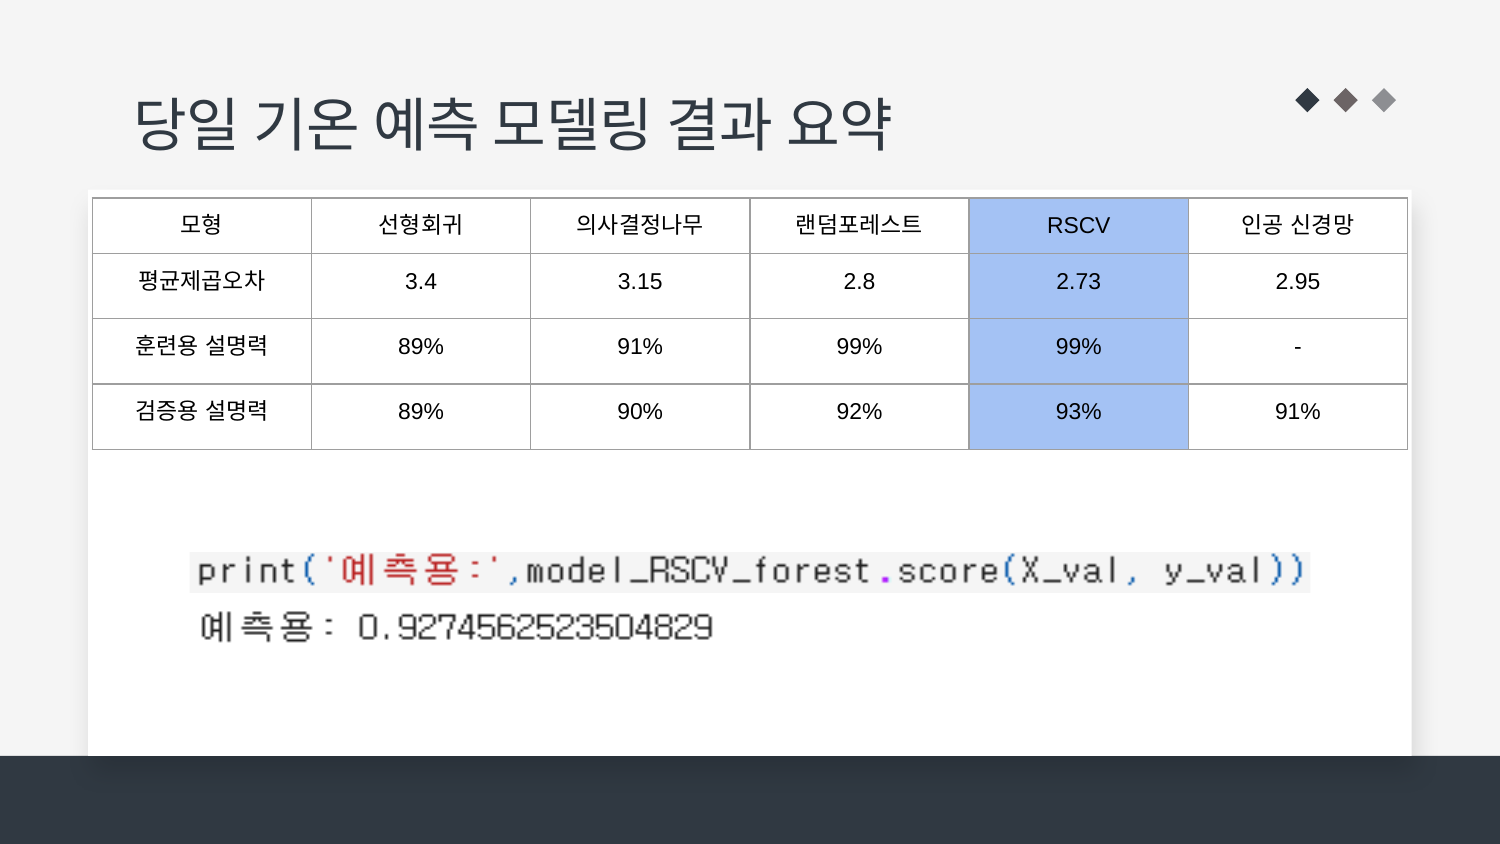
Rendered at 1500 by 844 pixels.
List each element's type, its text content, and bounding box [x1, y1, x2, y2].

table_cell 89% [312, 319, 530, 383]
table_cell 89% [312, 385, 530, 449]
table_cell 검증용 설명력 [93, 385, 311, 449]
picture [189, 552, 1311, 593]
table_header 모형 [93, 199, 311, 253]
table_header 선형회귀 [312, 199, 530, 253]
table_cell 90% [531, 385, 749, 449]
title 당일 기온 예측 모델링 결과 요약 [118, 72, 1382, 167]
table_cell 2.95 [1189, 254, 1407, 318]
table_cell 3.4 [312, 254, 530, 318]
table_cell 99% [751, 319, 968, 383]
table_cell 93% [970, 385, 1188, 449]
table_header 랜덤포레스트 [751, 199, 968, 253]
table_header 인공 신경망 [1189, 199, 1407, 253]
table_cell 92% [751, 385, 968, 449]
table_cell 91% [531, 319, 749, 383]
table_cell - [1189, 319, 1407, 383]
table_cell 훈련용 설명력 [93, 319, 311, 383]
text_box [1295, 87, 1397, 113]
table_cell 평균제곱오차 [93, 254, 311, 318]
table_cell 3.15 [531, 254, 749, 318]
table_cell 99% [970, 319, 1188, 383]
picture [189, 600, 735, 656]
table_cell 2.8 [751, 254, 968, 318]
table_header 의사결정나무 [531, 199, 749, 253]
table_header RSCV [970, 199, 1188, 253]
table_cell 91% [1189, 385, 1407, 449]
table_cell 2.73 [970, 254, 1188, 318]
